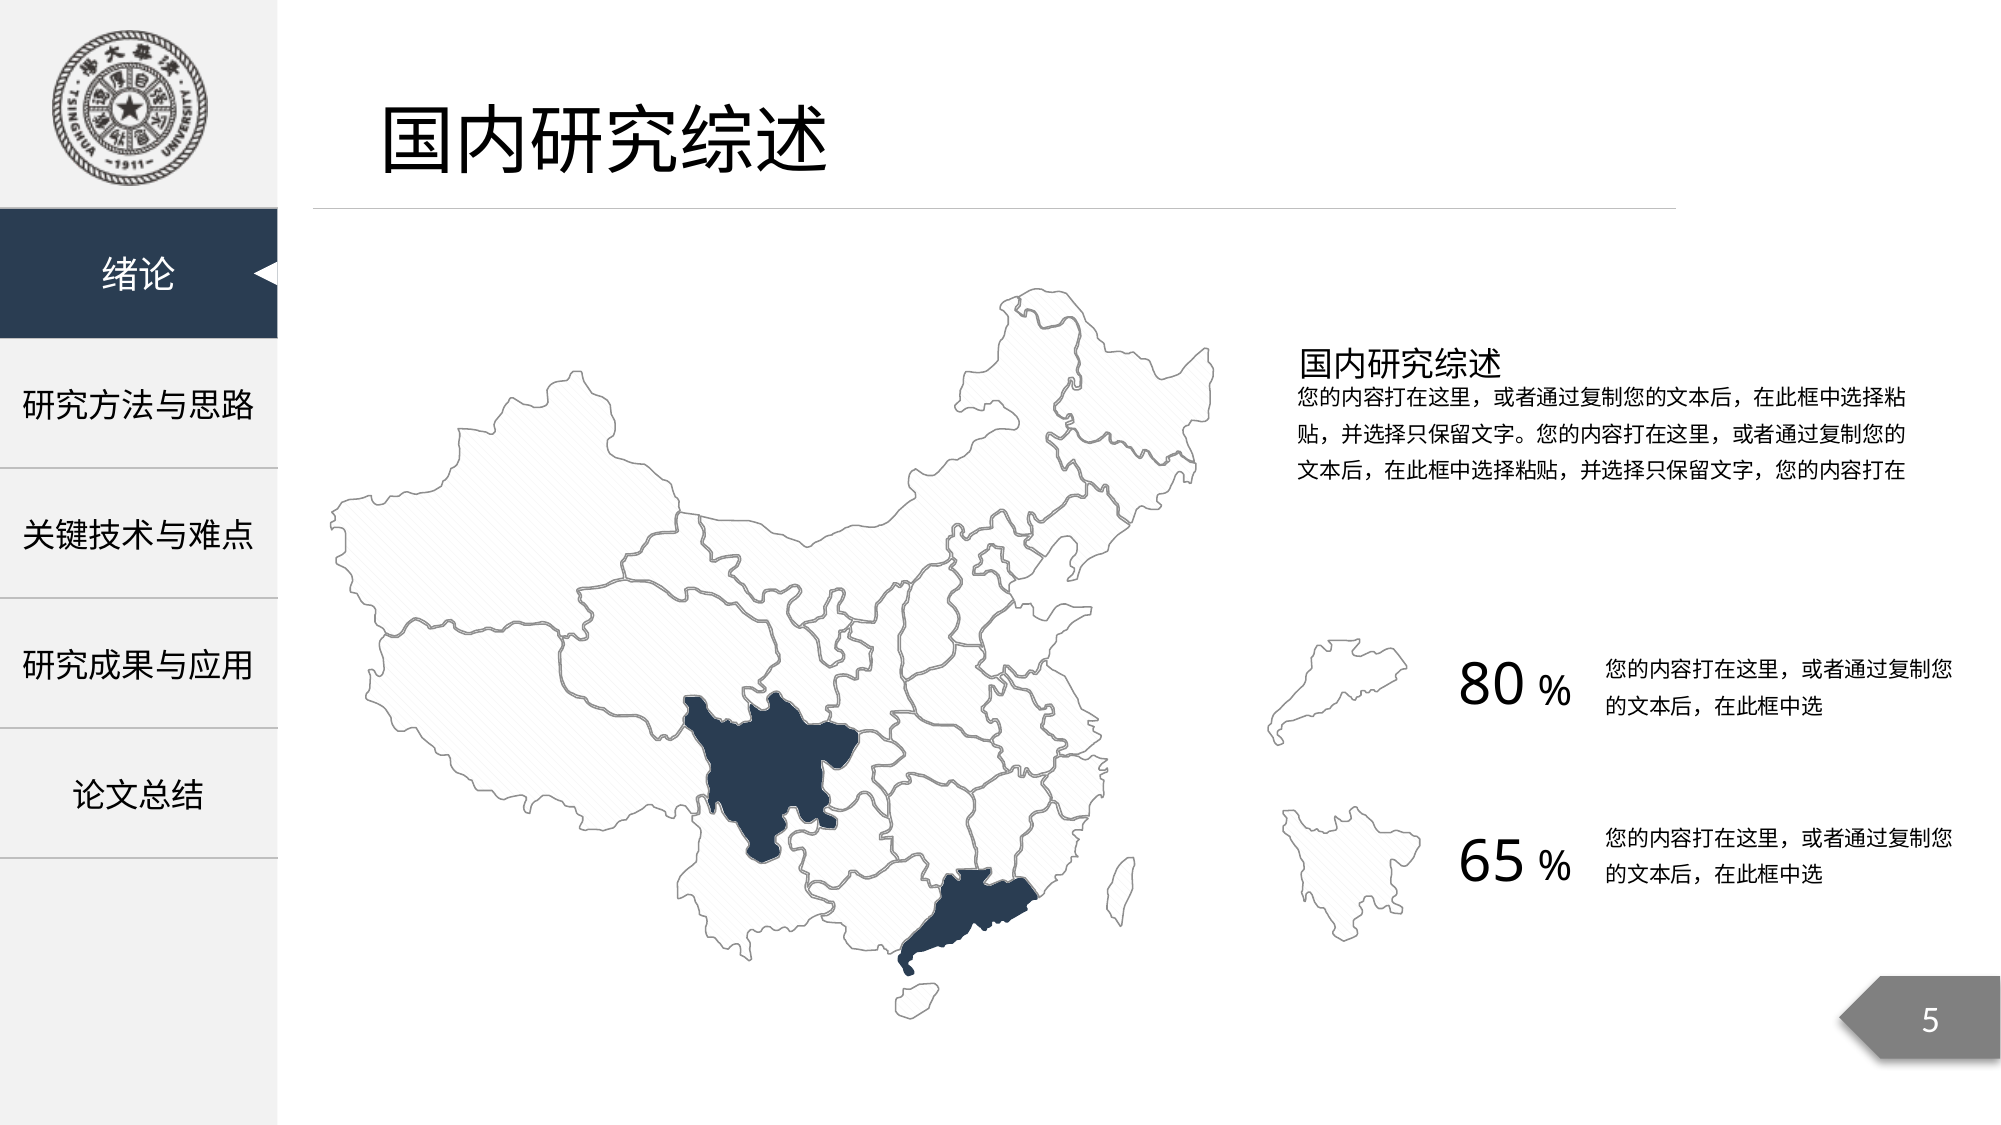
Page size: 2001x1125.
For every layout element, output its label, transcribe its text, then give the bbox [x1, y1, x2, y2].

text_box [1283, 308, 1934, 555]
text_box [1436, 816, 1594, 916]
picture [52, 30, 208, 186]
text_box [1268, 639, 1407, 746]
text_box 您的内容打在这里，或者通过复制您的文本后，在此框中选 [1591, 806, 1971, 895]
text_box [1436, 639, 1594, 738]
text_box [330, 288, 1214, 1019]
text_box [1283, 806, 1420, 942]
text_box 国内研究综述 [365, 85, 845, 190]
text_box 您的内容打在这里，或者通过复制您的文本后，在此框中选 [1591, 638, 1971, 727]
